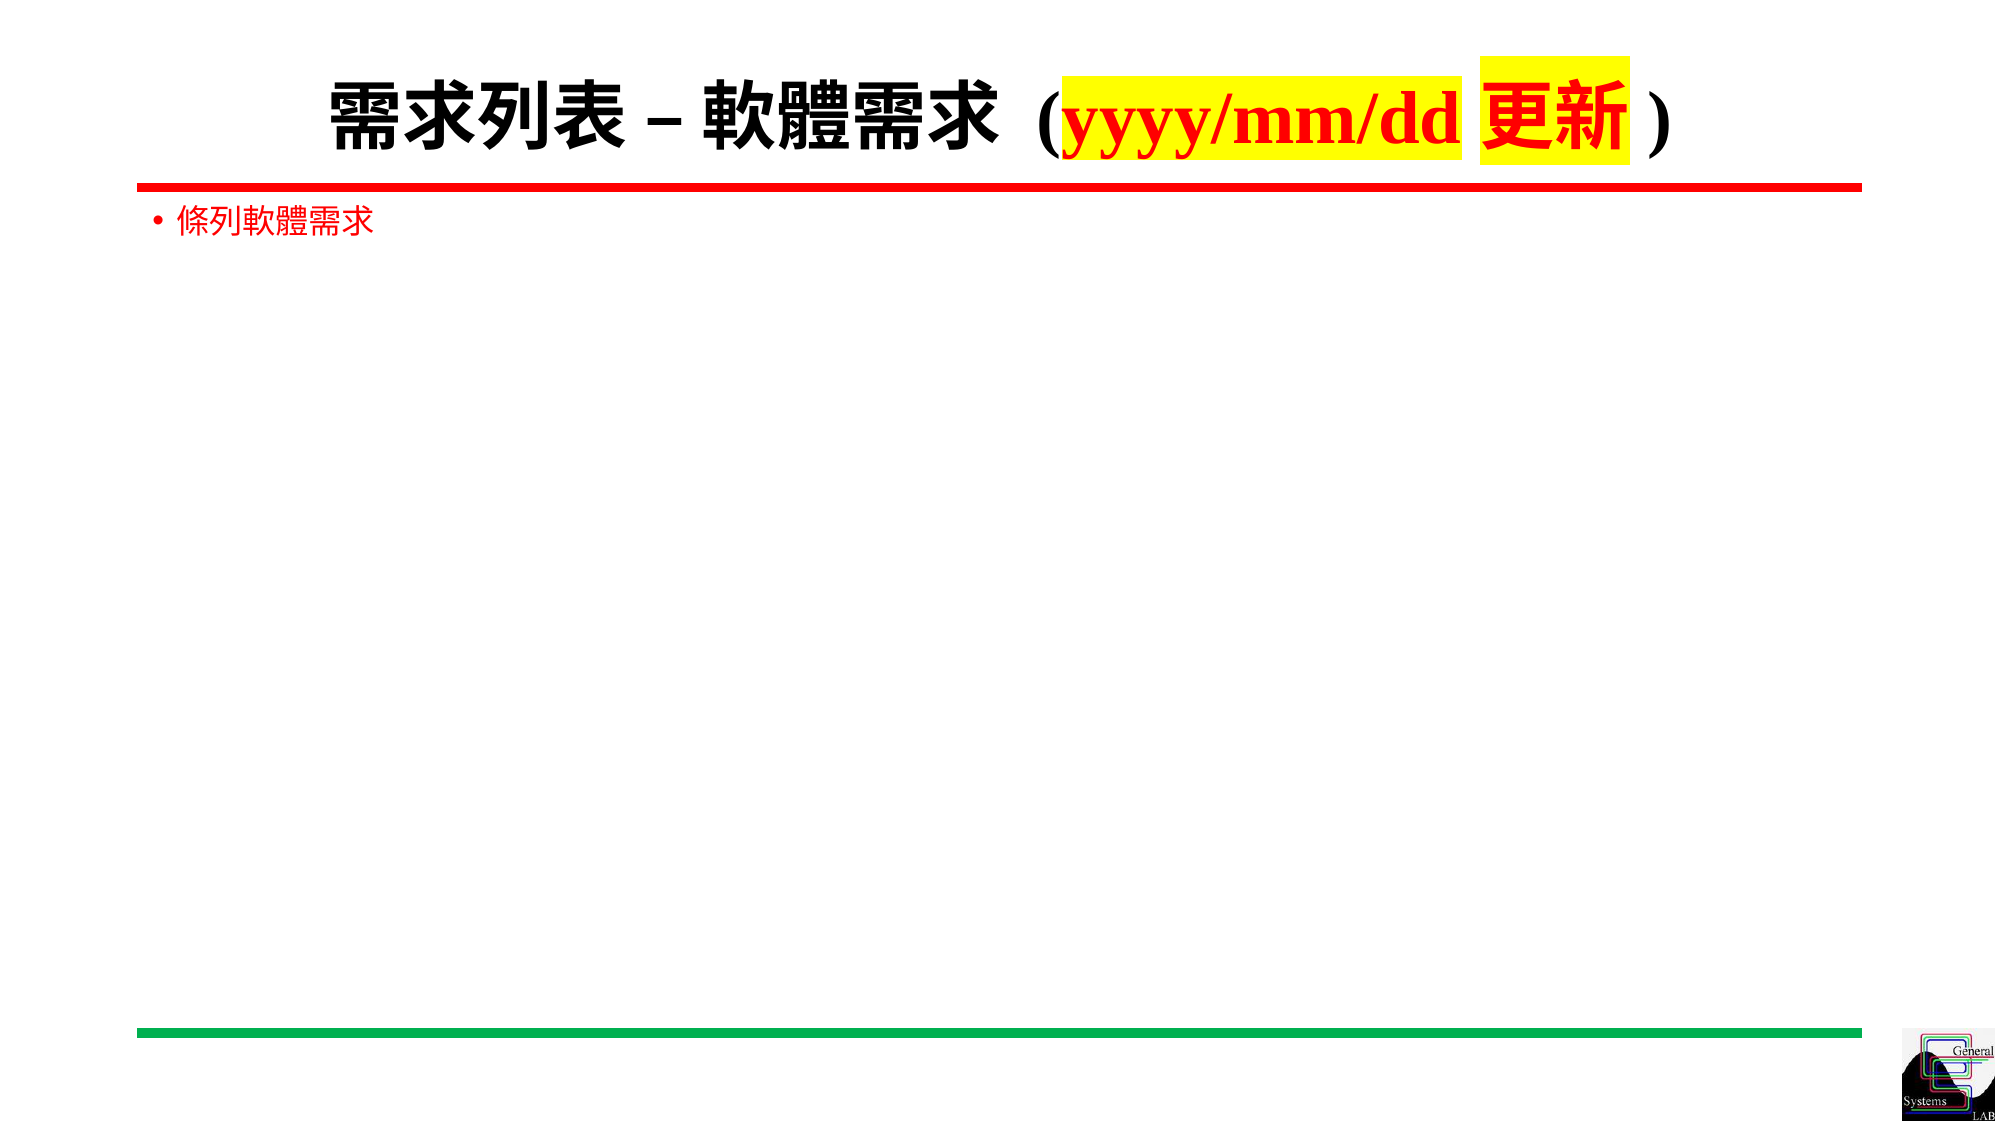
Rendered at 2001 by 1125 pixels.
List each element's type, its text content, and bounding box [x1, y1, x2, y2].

title 需求列表 – 軟體需求 (yyyy/mm/dd更新) [137, 59, 1863, 178]
list 條列軟體需求 [137, 197, 1863, 1024]
picture [1902, 1028, 1995, 1121]
